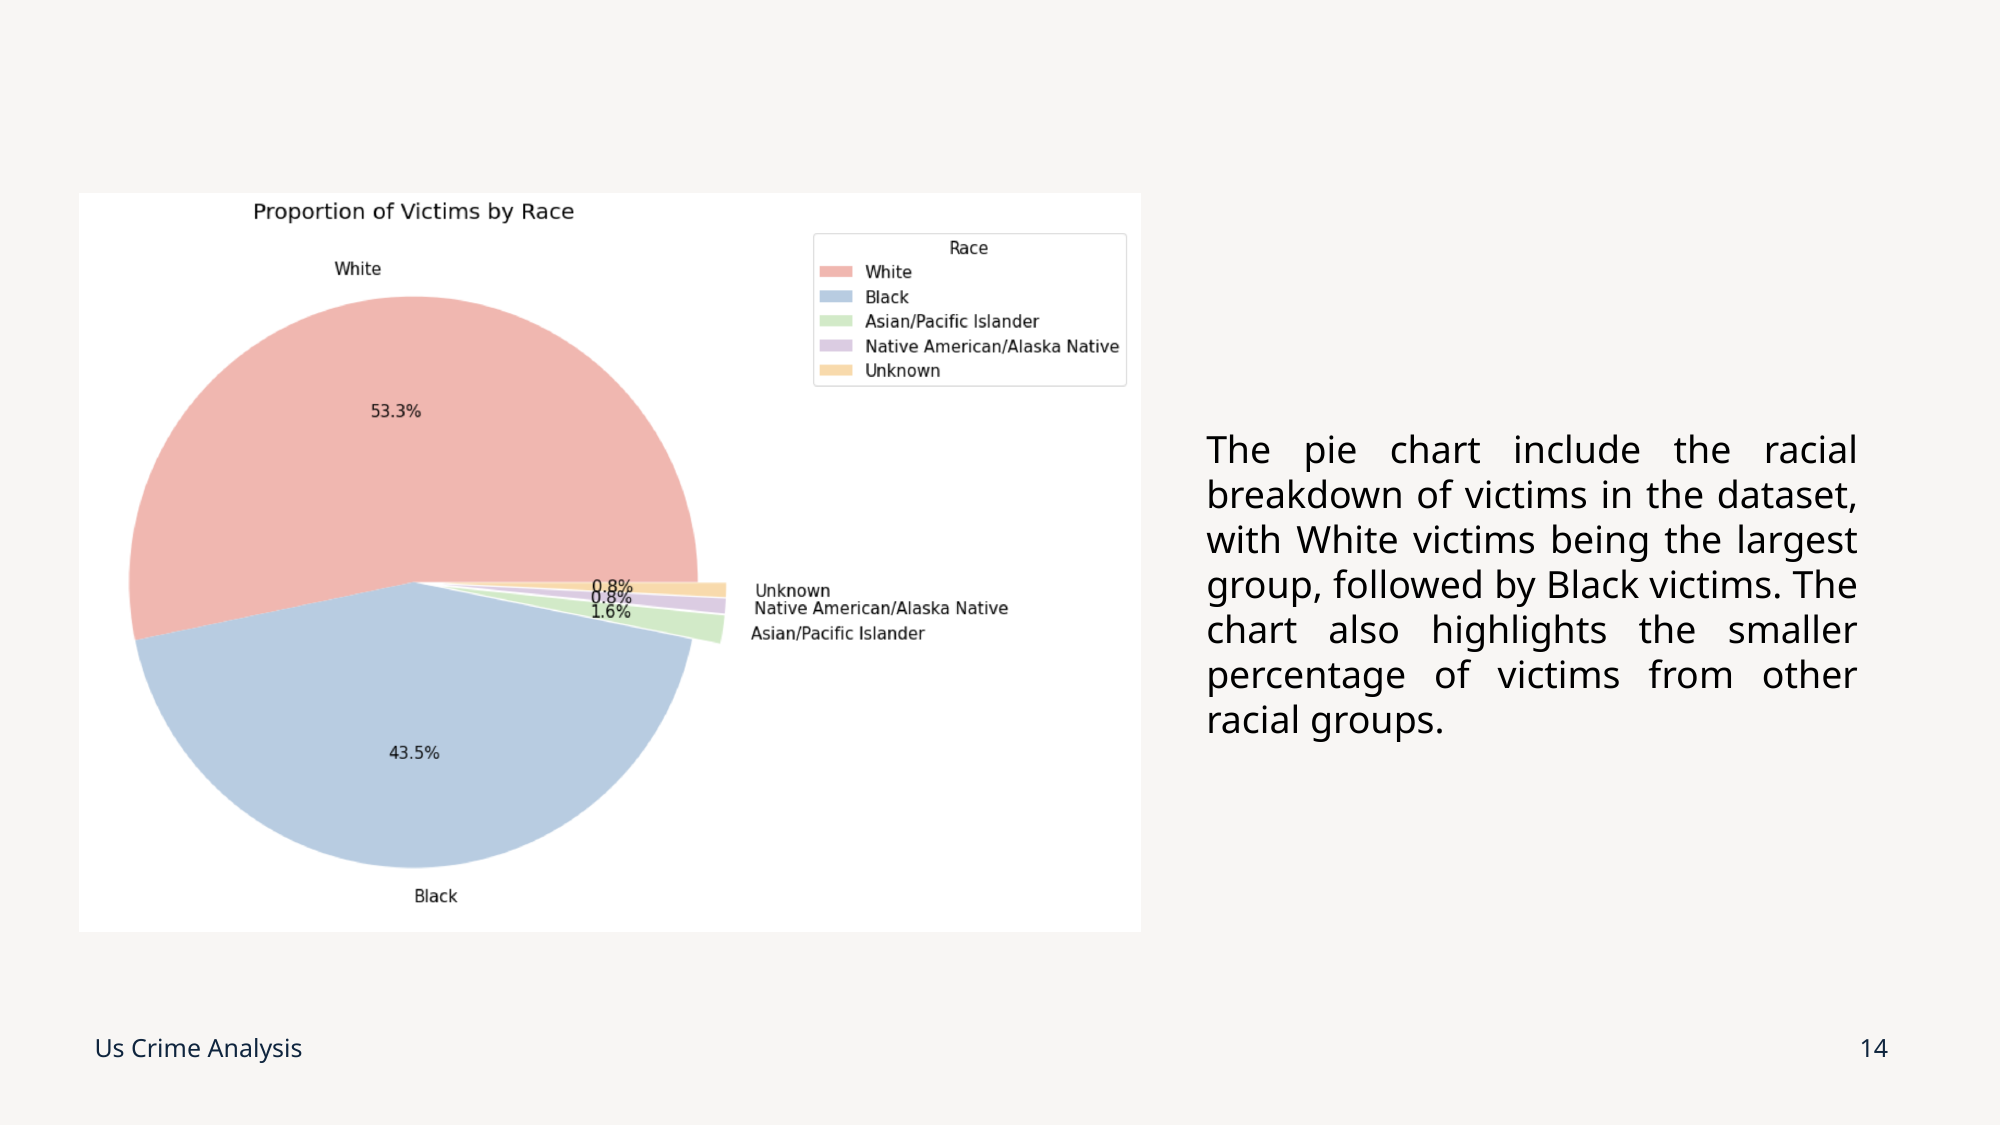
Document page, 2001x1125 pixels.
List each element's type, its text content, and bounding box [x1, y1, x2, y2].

footer Us Crime Analysis [79, 1020, 755, 1080]
slide_number 14 [1836, 1020, 1912, 1080]
text_box The pie chart include the racial breakdown of victims in the dataset, with White victims being the largest group, followed by Black victims. The chart also highlights the smaller percentage of victims from other racial groups. [1191, 418, 1874, 749]
picture [79, 193, 1141, 932]
